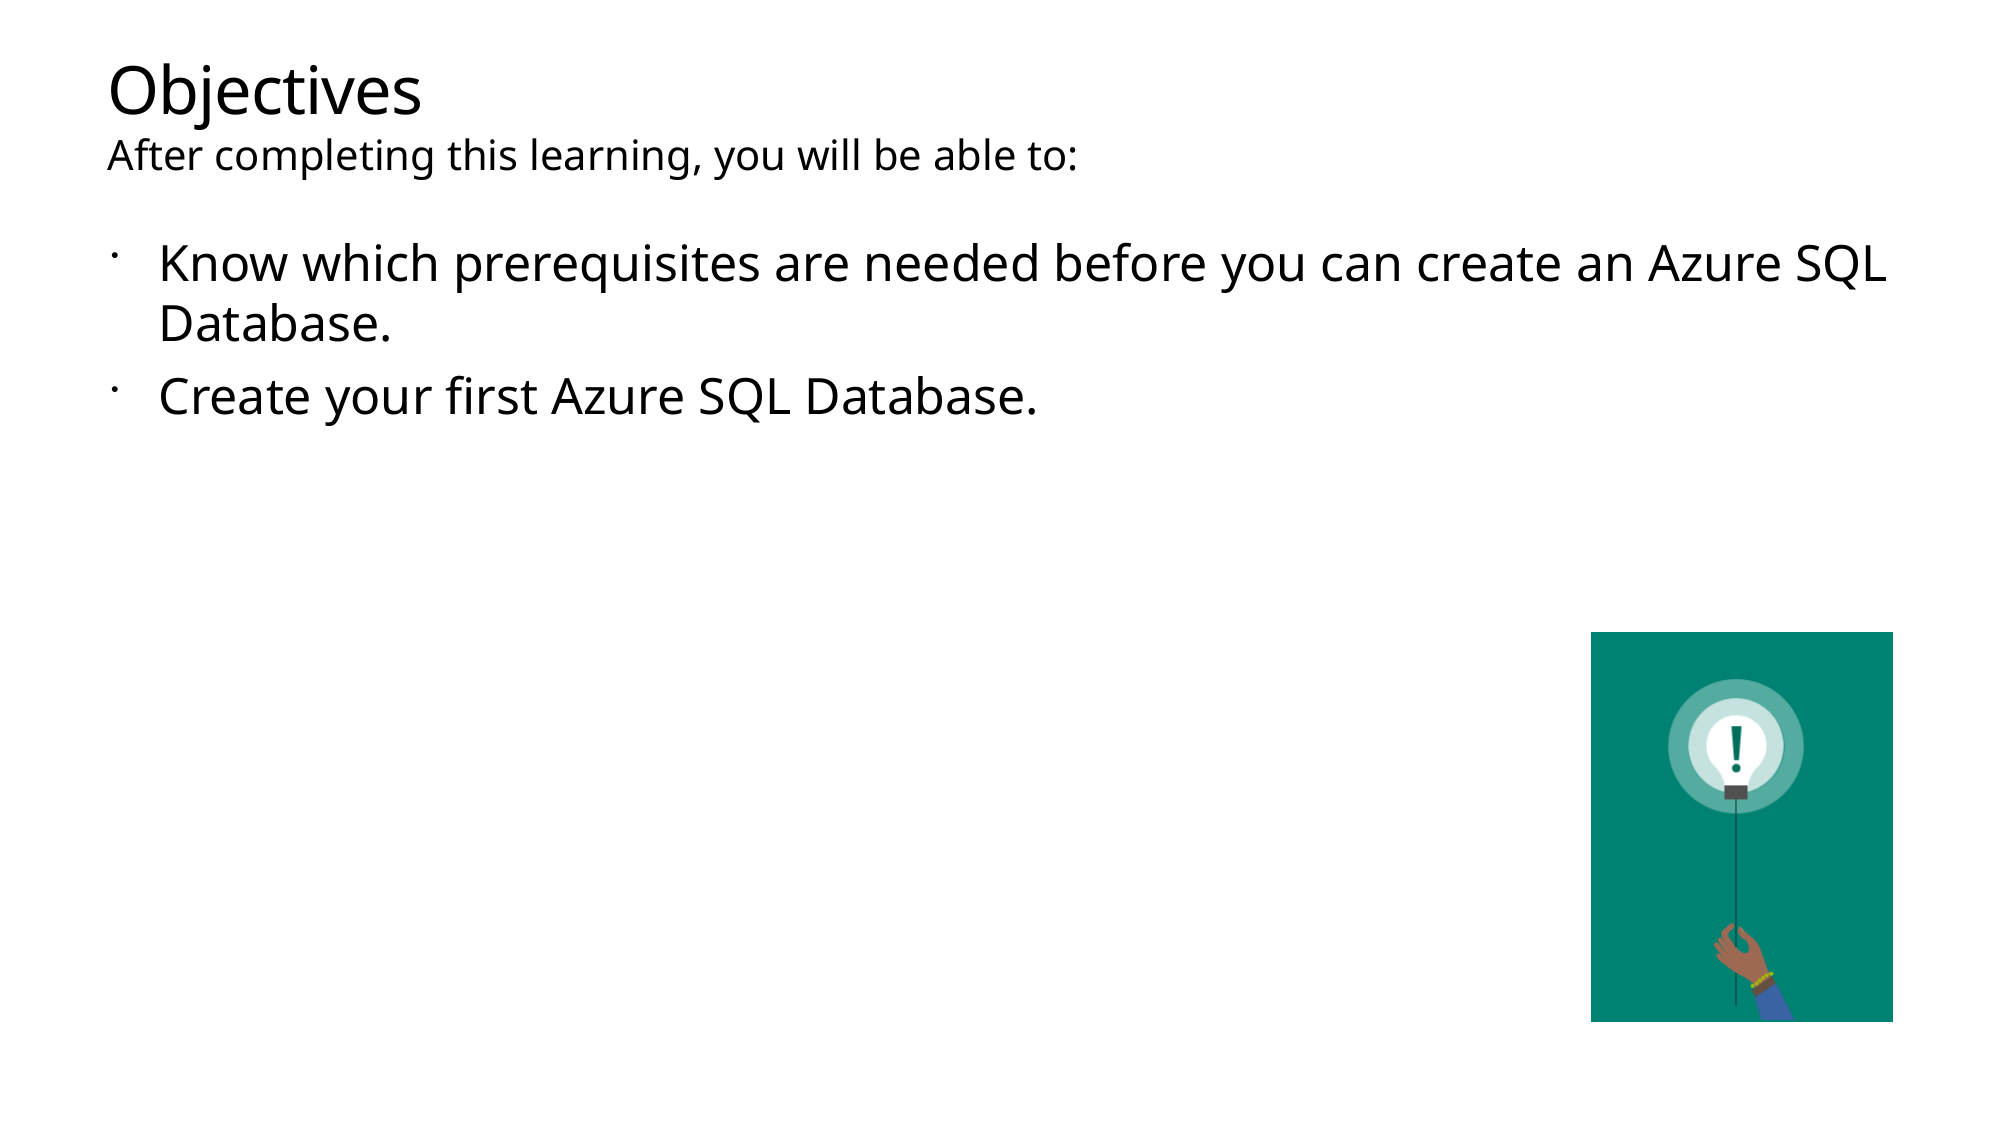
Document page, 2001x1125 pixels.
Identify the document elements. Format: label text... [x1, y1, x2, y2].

picture [1591, 632, 1893, 1022]
title Objectives [107, 52, 1893, 128]
list Know which prerequisites are needed before you can create an Azure SQL Database. Create your first Azure SQL Database. [107, 230, 1893, 1022]
subtitle After completing this learning, you will be able to: [107, 128, 1893, 205]
